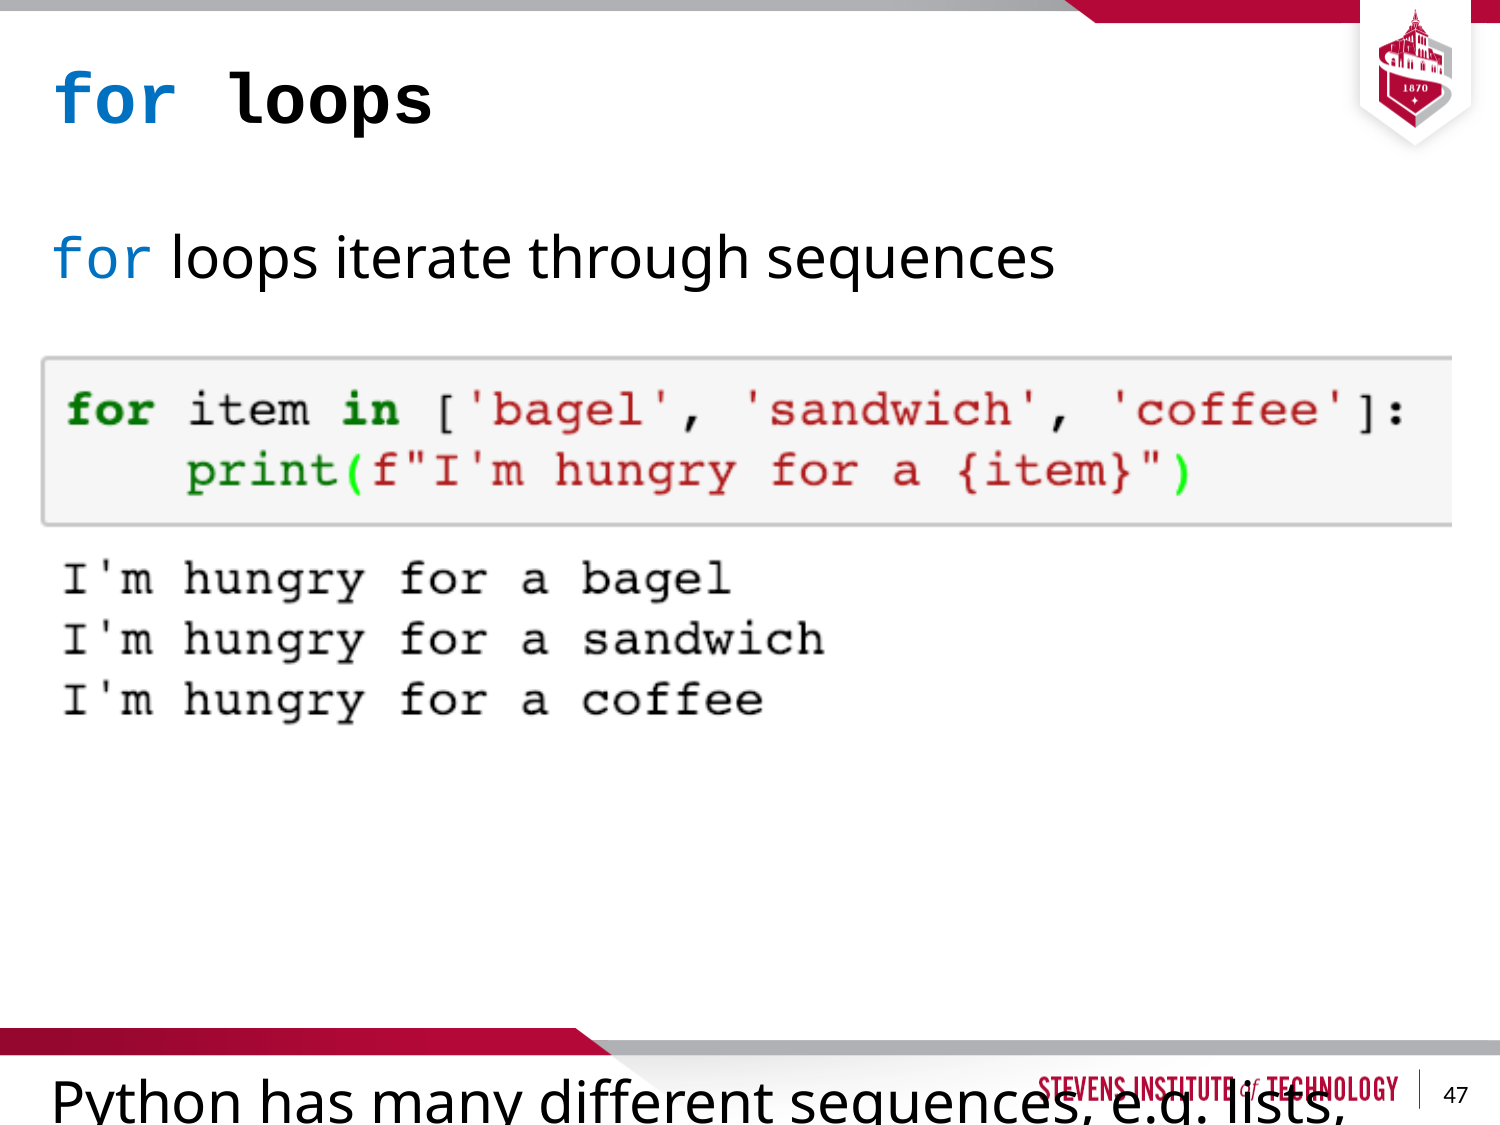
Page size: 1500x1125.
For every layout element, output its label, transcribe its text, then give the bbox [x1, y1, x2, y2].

title for loops [37, 45, 1338, 150]
picture [34, 345, 1453, 739]
picture [0, 0, 1500, 160]
picture [0, 1028, 1500, 1125]
slide_number 47 [1428, 1071, 1490, 1108]
list for loops iterate through sequences Python has many different sequences, e.g. lists, dicts, tuples, strings, ranges, generators, … [35, 212, 1461, 953]
